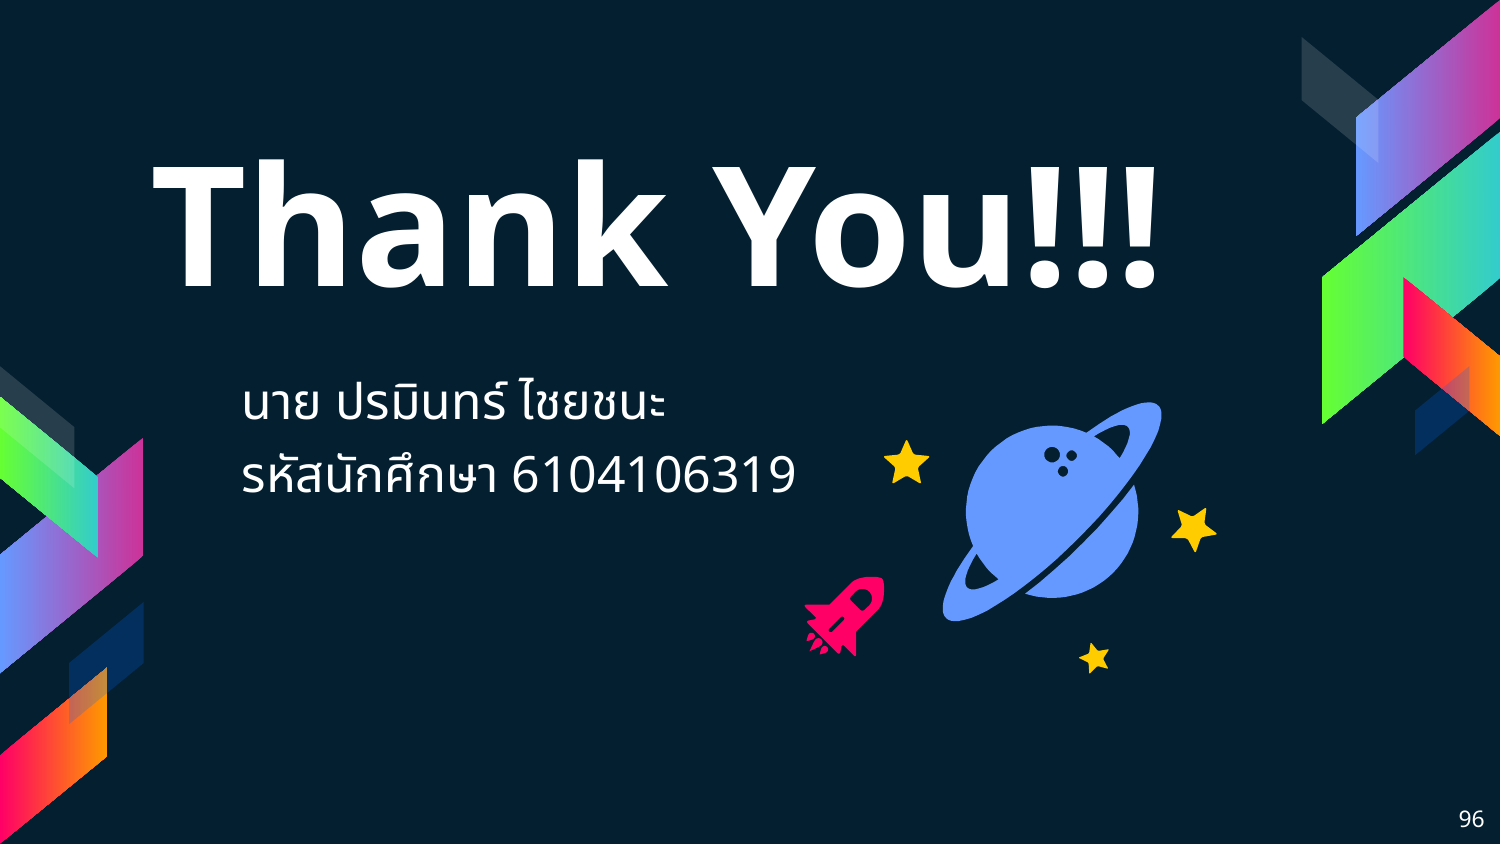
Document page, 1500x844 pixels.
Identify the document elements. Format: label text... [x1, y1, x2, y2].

subtitle นาย ปรมินทร์ ไชยชนะ รหัสนักศึกษา 6104106319 [226, 354, 1343, 484]
title Thank You!!! [135, 104, 1205, 335]
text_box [942, 402, 1162, 622]
text_box [1079, 642, 1109, 674]
slide_number 96 [1403, 789, 1500, 844]
text_box [884, 440, 930, 484]
text_box [1171, 508, 1217, 553]
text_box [804, 576, 885, 657]
